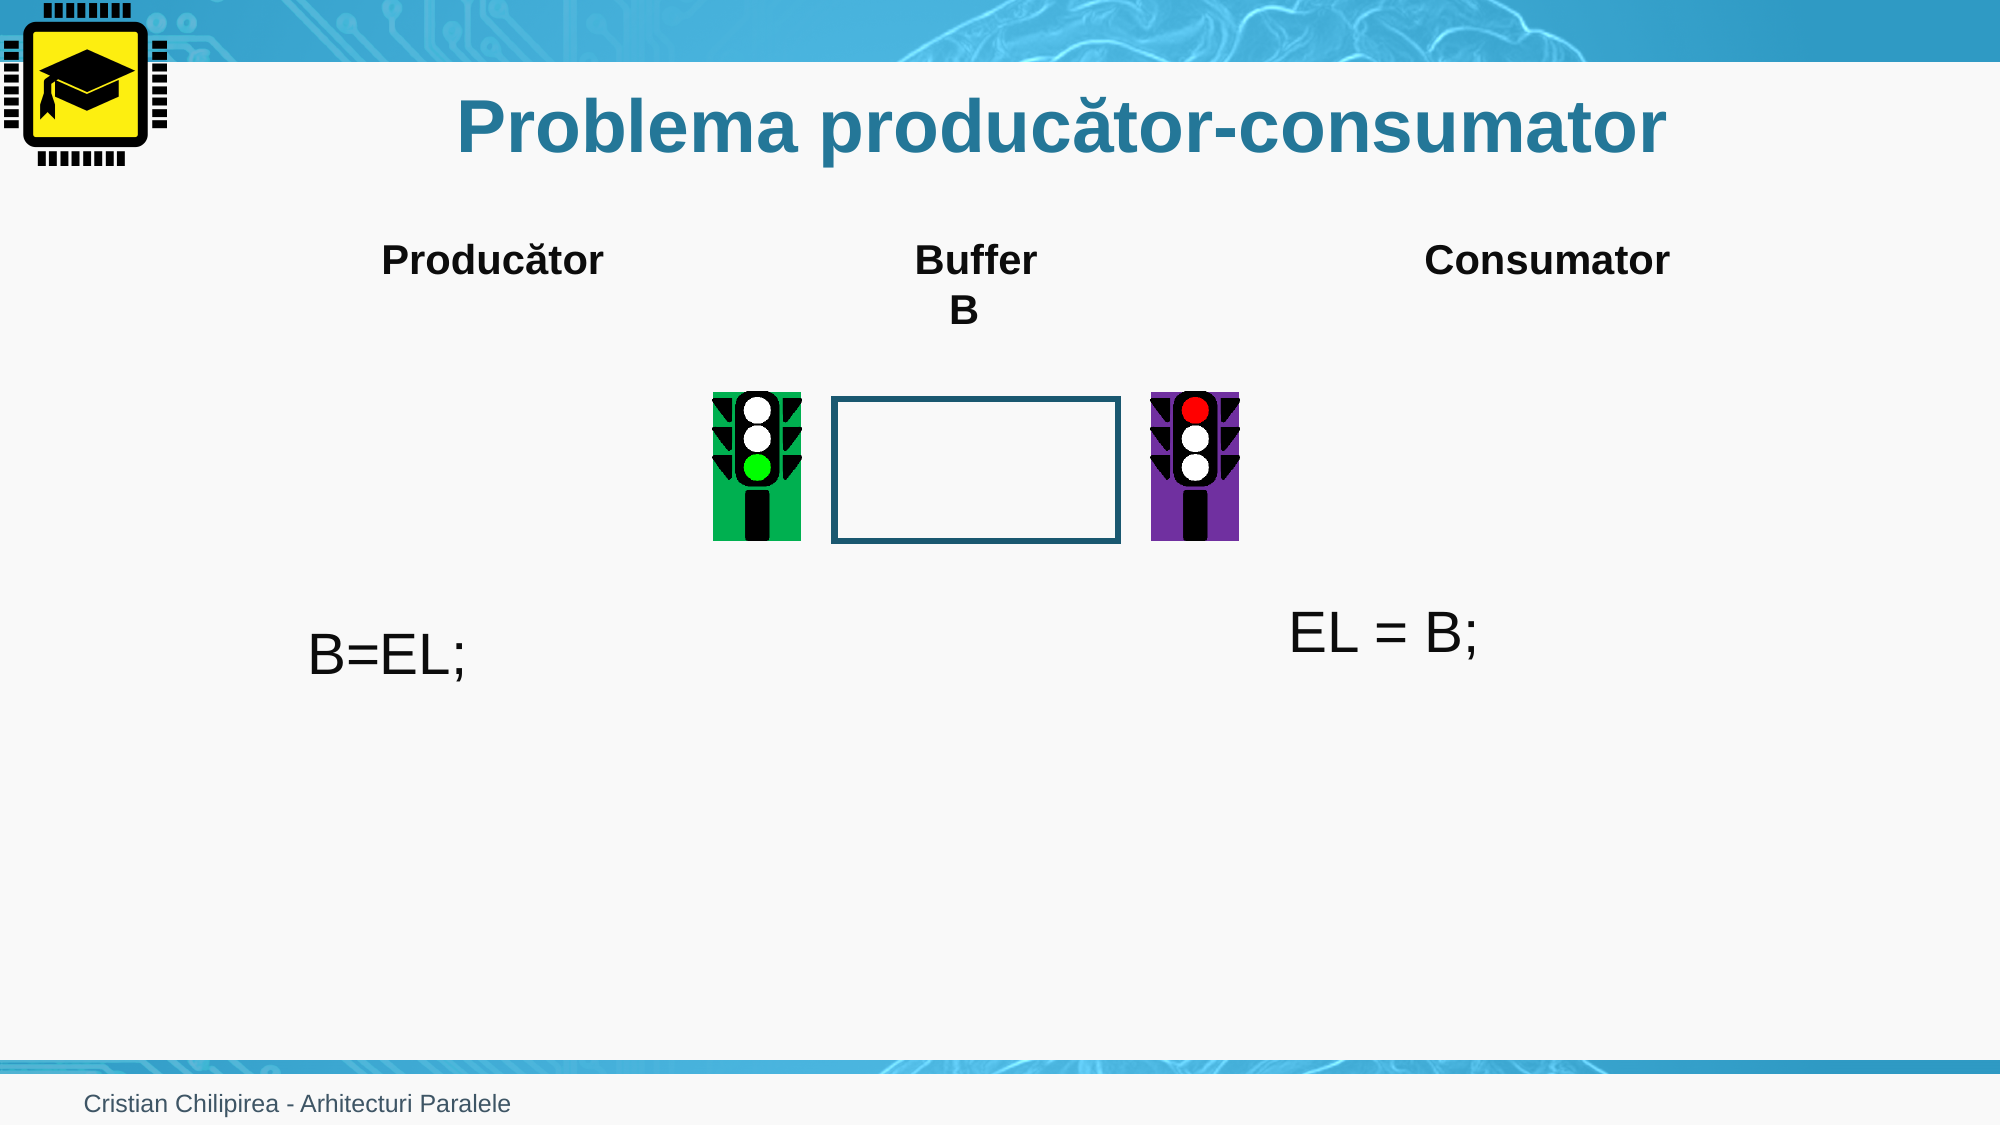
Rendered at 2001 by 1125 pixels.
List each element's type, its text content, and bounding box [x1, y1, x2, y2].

text_box EL = B; [1274, 446, 1495, 812]
text_box Producător [366, 225, 620, 290]
text_box Buffer B [899, 225, 1053, 340]
text_box Consumator [1409, 225, 1686, 290]
picture [1150, 391, 1240, 541]
picture [0, 0, 2000, 166]
picture [712, 391, 802, 541]
title Problema producător-consumator [170, 76, 1955, 180]
text_box B=EL; [292, 469, 483, 764]
text_box [834, 398, 1119, 542]
footer Cristian Chilipirea - Arhitecturi Paralele [68, 1083, 1542, 1125]
picture [0, 1060, 2000, 1074]
